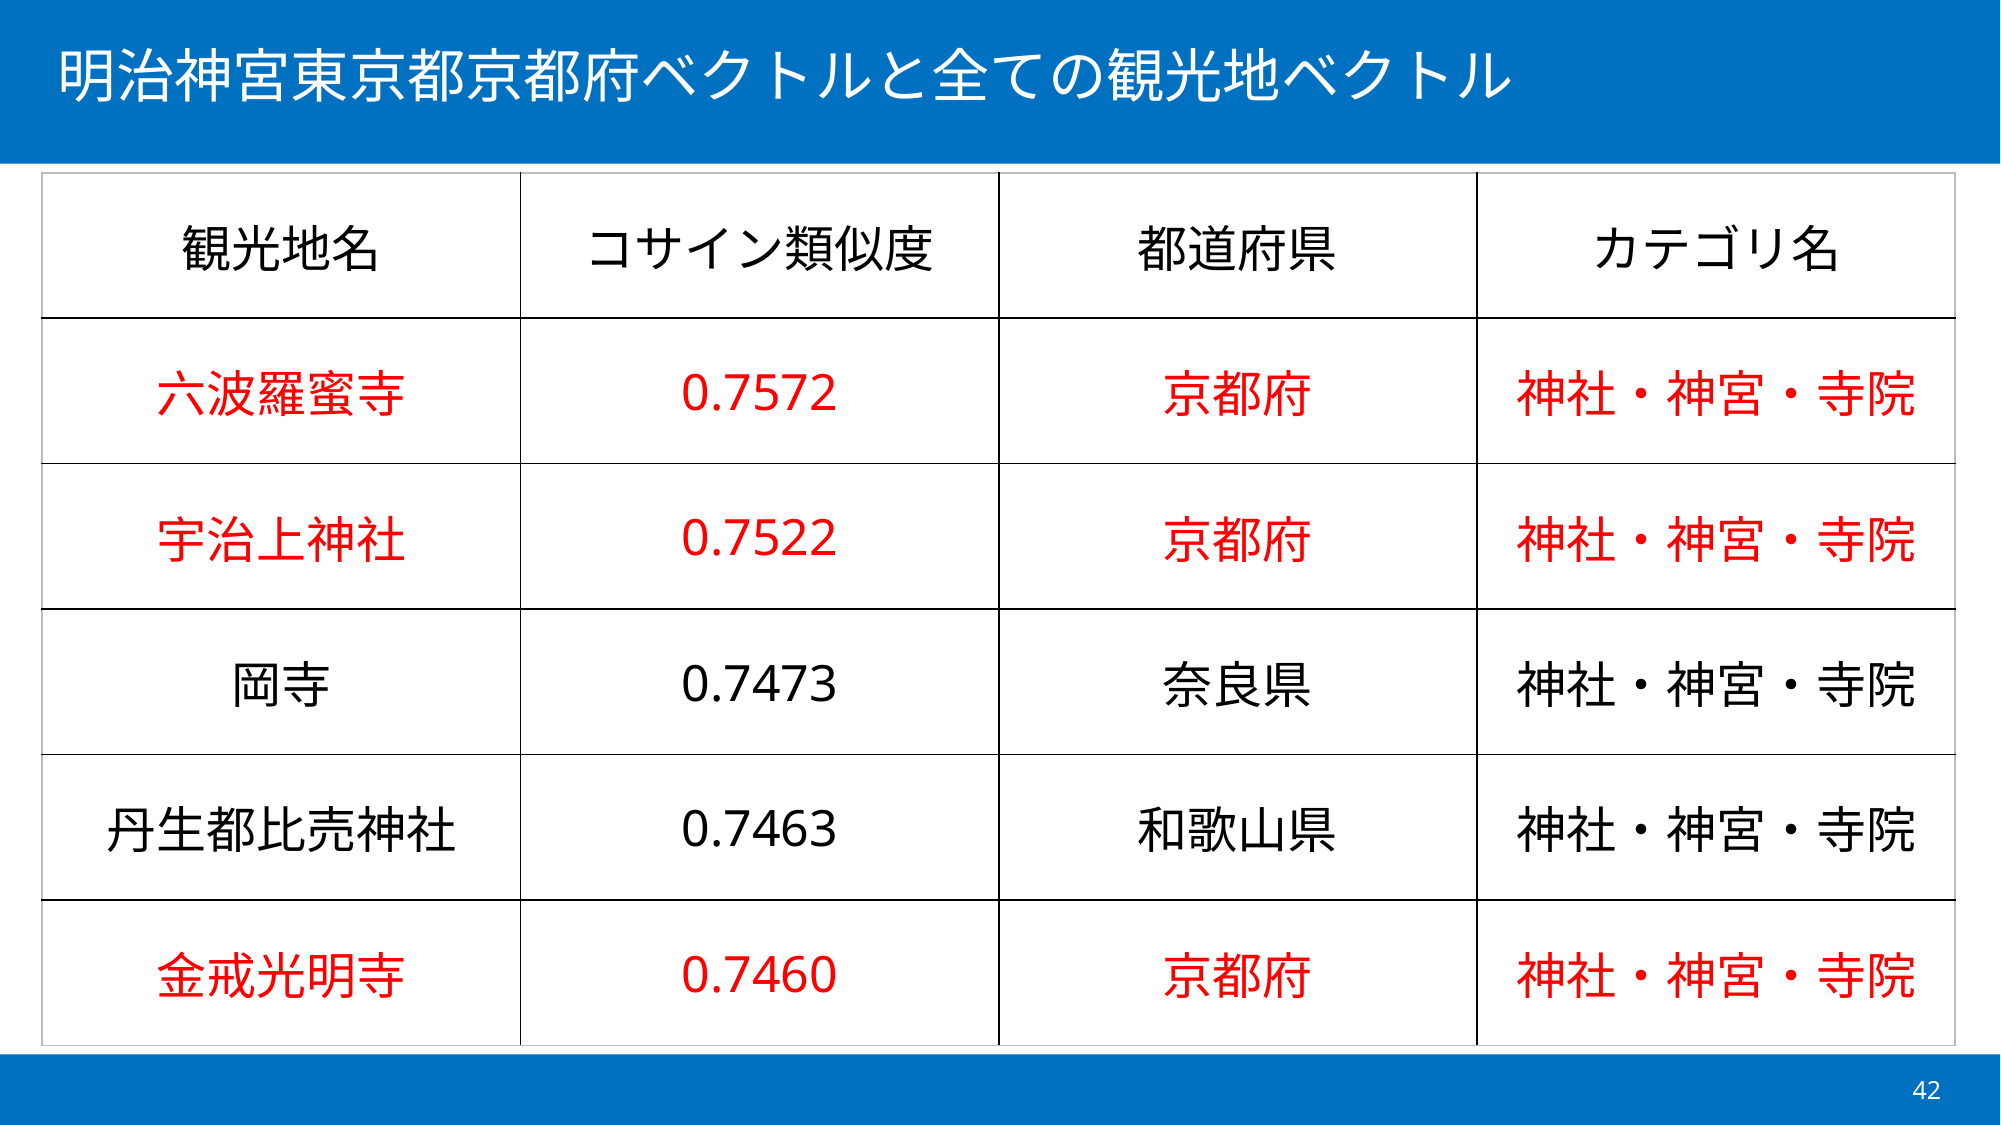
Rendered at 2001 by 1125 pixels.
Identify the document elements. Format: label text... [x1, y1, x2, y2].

table_cell 0.7460 [521, 901, 998, 1045]
table_cell 丹生都比売神社 [43, 755, 520, 899]
table_cell 金戒光明寺 [43, 901, 520, 1045]
table_header コサイン類似度 [521, 174, 998, 317]
table_header カテゴリ名 [1478, 174, 1954, 317]
table_cell 京都府 [1000, 319, 1476, 463]
table_cell 京都府 [1000, 901, 1476, 1045]
table_cell 神社・神宮・寺院 [1478, 901, 1954, 1045]
slide_number 42 [1506, 1061, 1957, 1122]
table_cell 岡寺 [43, 610, 520, 754]
table_cell 0.7522 [521, 464, 998, 608]
table_cell 宇治上神社 [43, 464, 520, 608]
table_cell 0.7473 [521, 610, 998, 754]
table_cell 京都府 [1000, 464, 1476, 608]
table_cell 和歌山県 [1000, 755, 1476, 899]
table_cell 神社・神宮・寺院 [1478, 755, 1954, 899]
table_cell 神社・神宮・寺院 [1478, 610, 1954, 754]
table_cell 六波羅蜜寺 [43, 319, 520, 463]
table_cell 神社・神宮・寺院 [1478, 319, 1954, 463]
table_cell 0.7463 [521, 755, 998, 899]
table_cell 神社・神宮・寺院 [1478, 464, 1954, 608]
table_cell 奈良県 [1000, 610, 1476, 754]
table_cell 0.7572 [521, 319, 998, 463]
table_header 都道府県 [1000, 174, 1476, 317]
table_header 観光地名 [43, 174, 520, 317]
